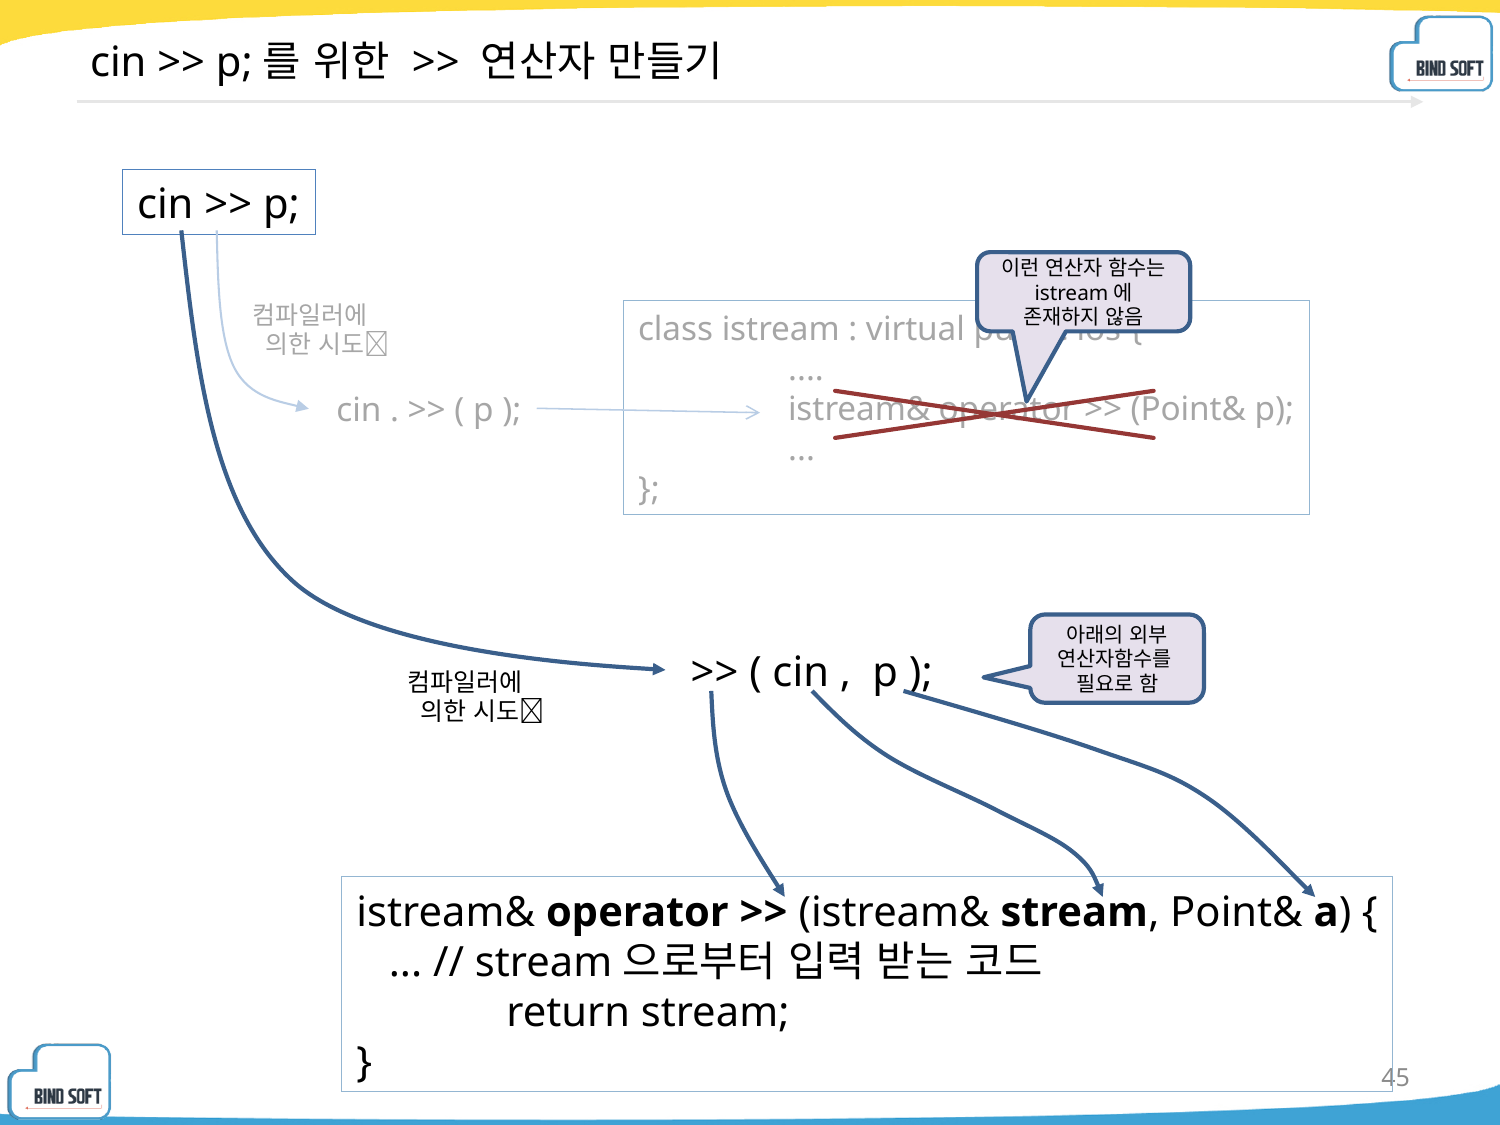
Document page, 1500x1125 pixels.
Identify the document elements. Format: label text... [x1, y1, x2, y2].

text_box >> ( cin , p ); [675, 637, 948, 702]
text_box [179, 230, 666, 676]
text_box 컴파일러에 의한 시도 [250, 291, 410, 367]
text_box [833, 388, 1156, 440]
text_box class istream : virtual public ios { .... istream& operator >> (Point& p); ... }; [623, 300, 1310, 515]
text_box [709, 690, 785, 897]
title cin >> p;를 위한 >> 연산자 만들기 [75, 11, 1425, 108]
text_box [214, 230, 248, 290]
picture [0, 1003, 1500, 1125]
text_box 아래의 외부 연산자함수를 필요로 함 [981, 612, 1207, 705]
text_box istream& operator >> (istream& stream, Point& a) { ... // stream으로부터 입력 받는 코드 return stream; } [341, 876, 1393, 1092]
slide_number 45 [1074, 1054, 1425, 1103]
text_box [810, 689, 1104, 897]
text_box cin . >> ( p ); [348, 380, 537, 436]
text_box [902, 688, 1316, 897]
text_box cin >> p; [122, 169, 316, 235]
text_box 이런 연산자 함수는 istream에 존재하지 않음 [974, 250, 1193, 404]
text_box 컴파일러에 의한 시도 [393, 658, 566, 734]
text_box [547, 408, 761, 413]
picture [0, 0, 1500, 96]
